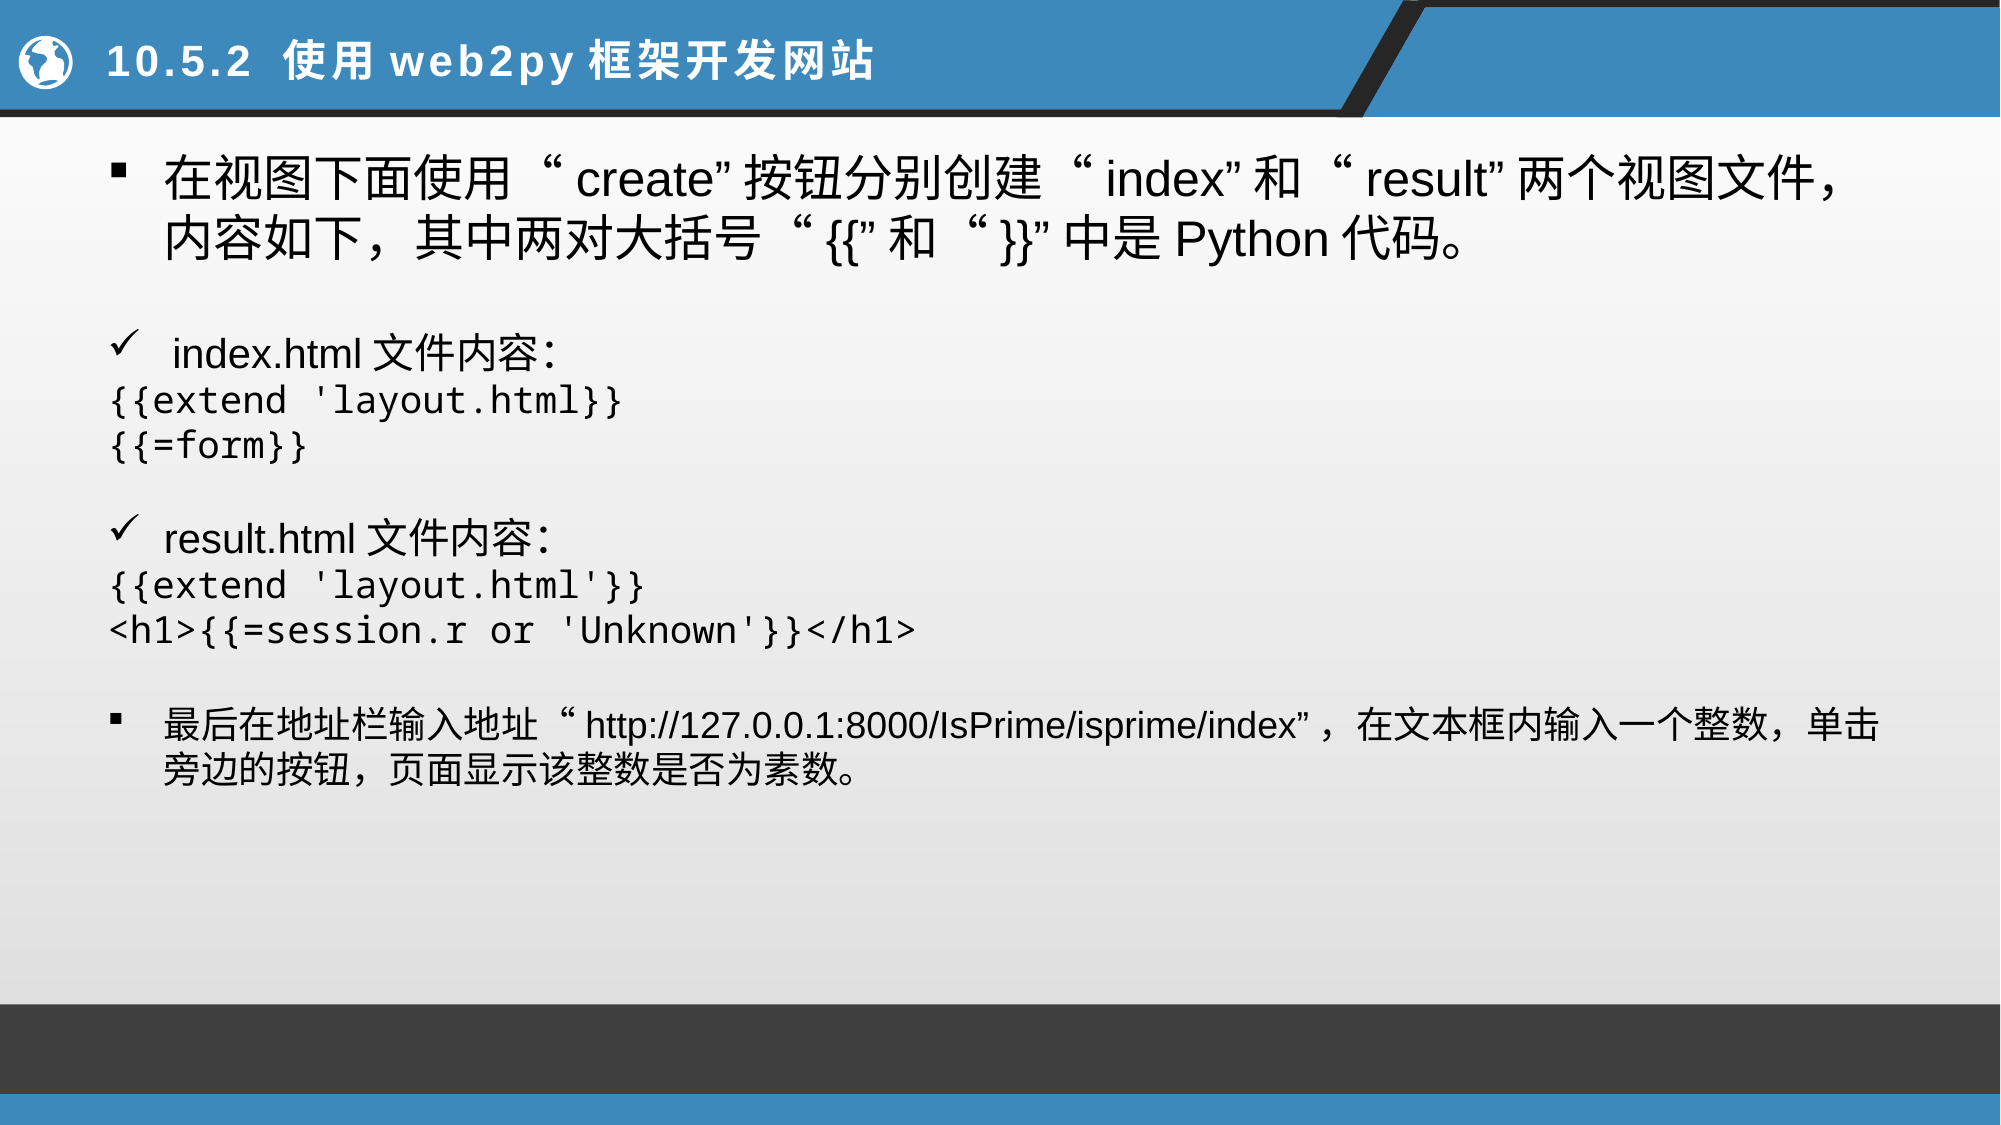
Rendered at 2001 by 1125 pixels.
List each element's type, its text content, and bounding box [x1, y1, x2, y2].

title 10.5.2 使用web2py框架开发网站 [90, 0, 977, 161]
list 在视图下面使用“create”按钮分别创建“index”和“result”两个视图文件，内容如下，其中两对大括号“{{”和“}}”中是Python代码。 index.html文件内容： {{extend 'layout.html}} {{=form}} result.html文件内容： {{extend 'layout.html'}} <h1>{{=session.r or 'Unknown'}}</h1> 最后在地址栏输入地址“http://127.0.0.1:8000/IsPrime/isprime/index”，在文本框内输入一个整数，单击旁边的按钮，页面显示该整数是否为素数。 [90, 146, 1921, 976]
